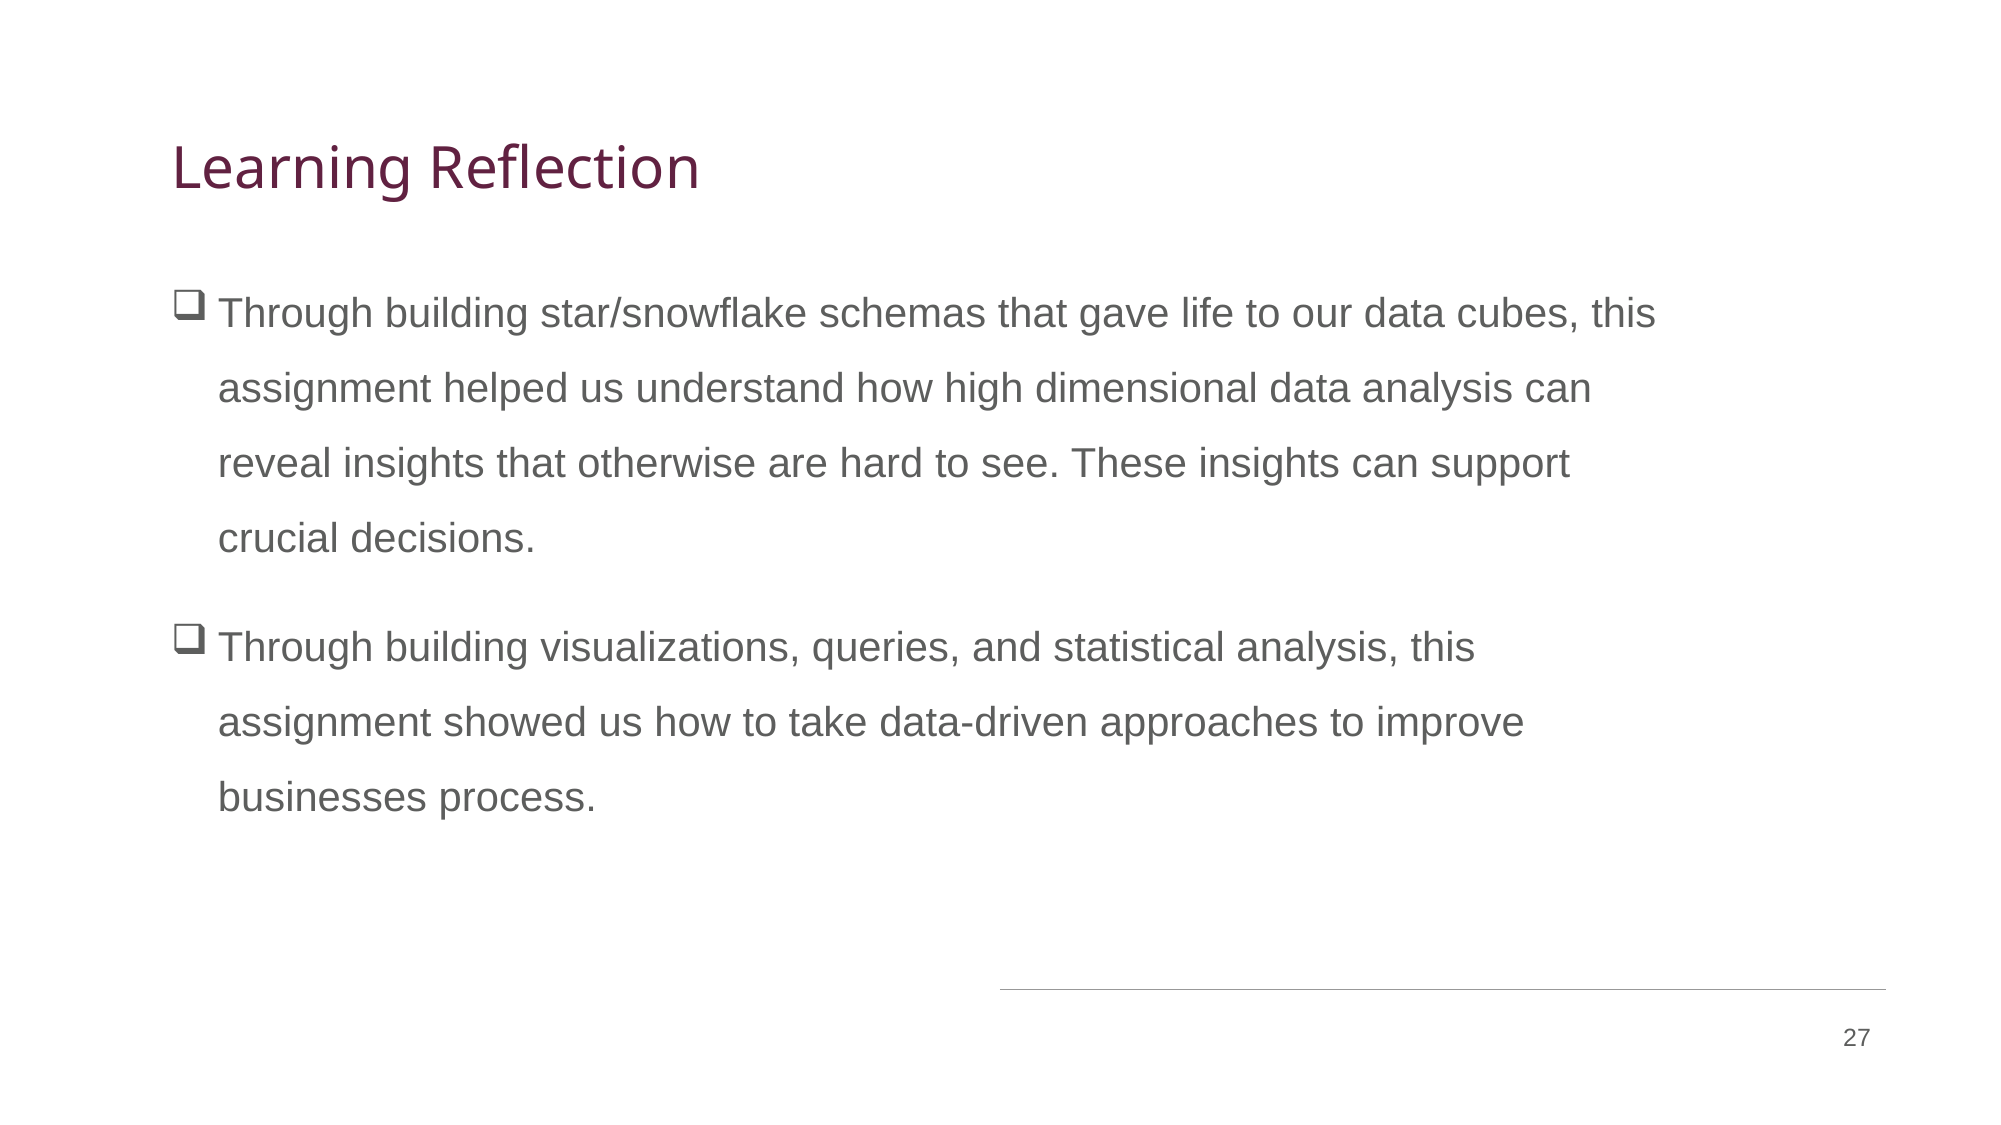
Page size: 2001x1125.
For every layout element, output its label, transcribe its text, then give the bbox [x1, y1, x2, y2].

list Through building star/snowflake schemas that gave life to our data cubes, this assignment helped us understand how high dimensional data analysis can reveal insights that otherwise are hard to see. These insights can support crucial decisions. Through building visualizations, queries, and statistical analysis, this assignment showed us how to take data-driven approaches to improve businesses process. [156, 253, 1707, 857]
title Learning Reflection [156, 119, 1886, 221]
